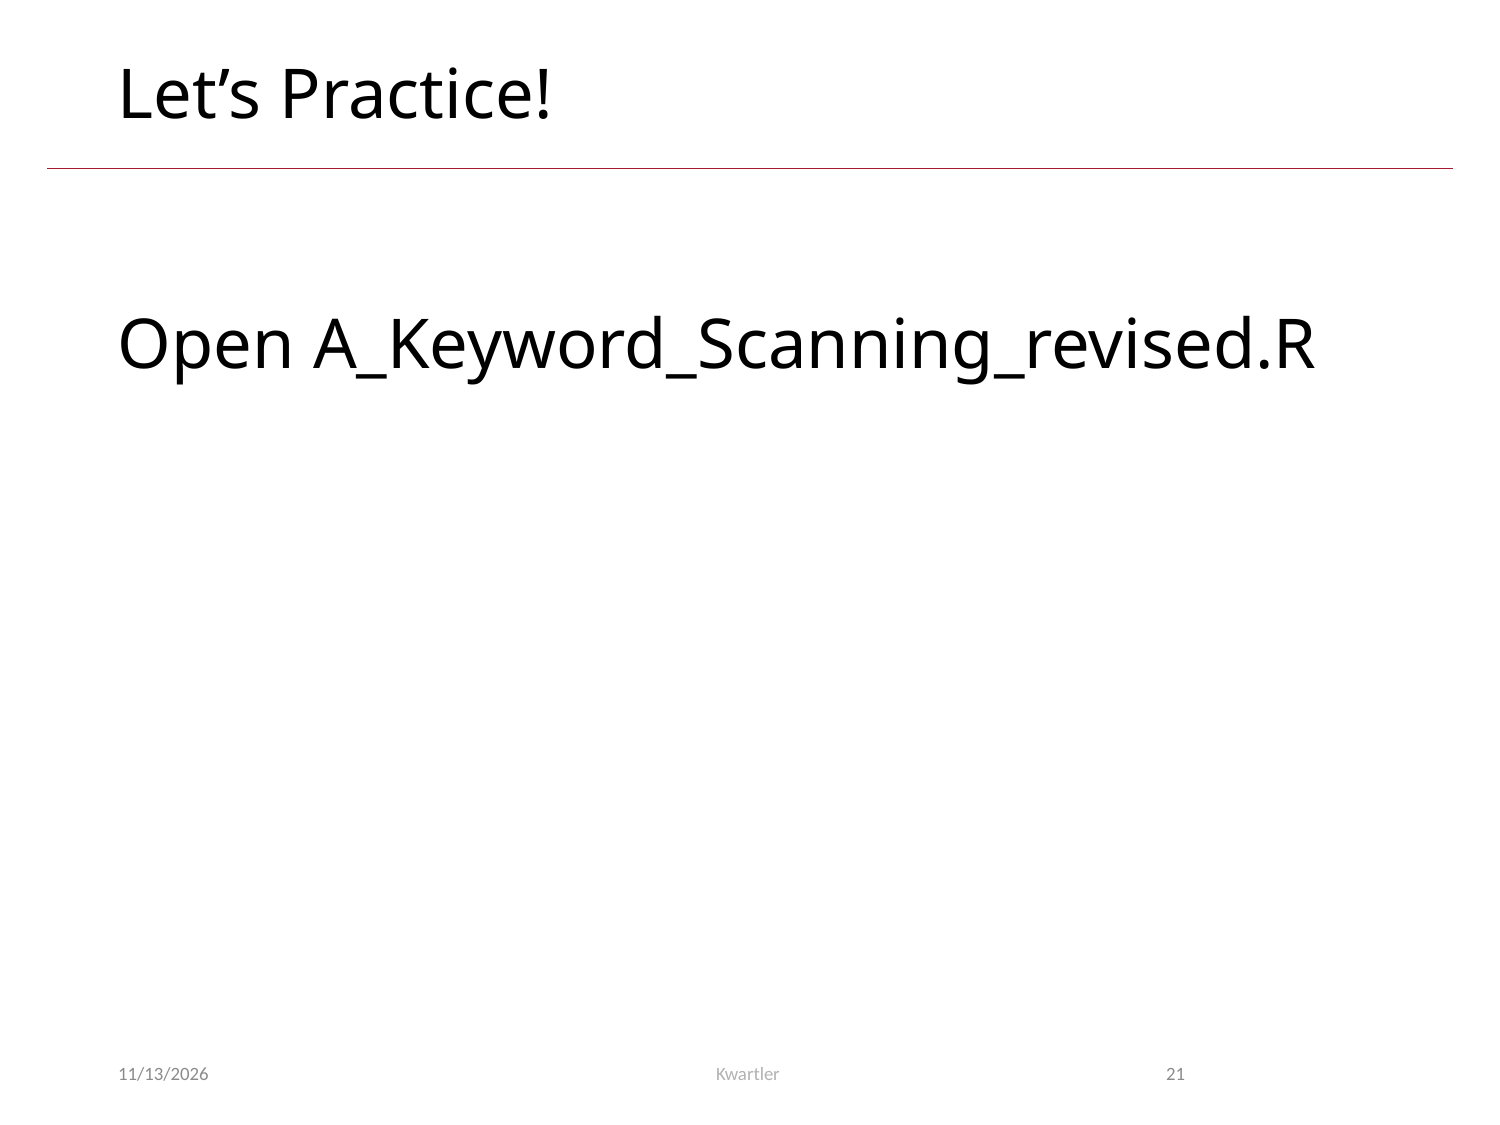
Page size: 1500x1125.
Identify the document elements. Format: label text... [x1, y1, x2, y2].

footer Kwartler [496, 1042, 1004, 1103]
title Let’s Practice! [103, 52, 1397, 150]
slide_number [103, 1042, 441, 1103]
text_box Open A_Keyword_Scanning_revised.R [103, 302, 1397, 400]
slide_number 21 [1059, 1042, 1200, 1103]
